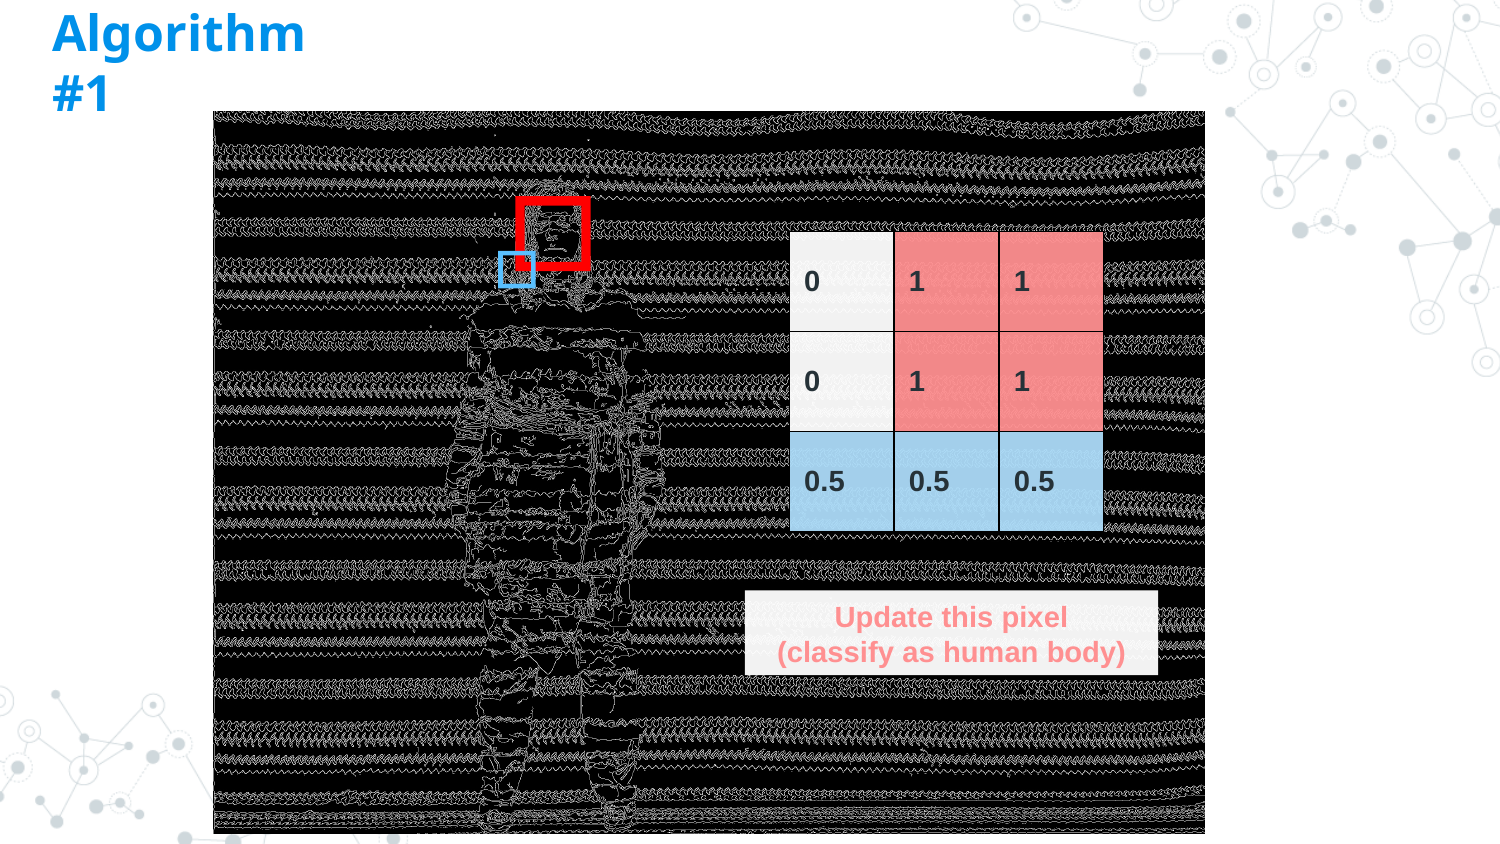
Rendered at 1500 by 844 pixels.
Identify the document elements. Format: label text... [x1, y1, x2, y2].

text_box Algorithm #1 [37, 23, 365, 99]
picture [0, 0, 1500, 844]
